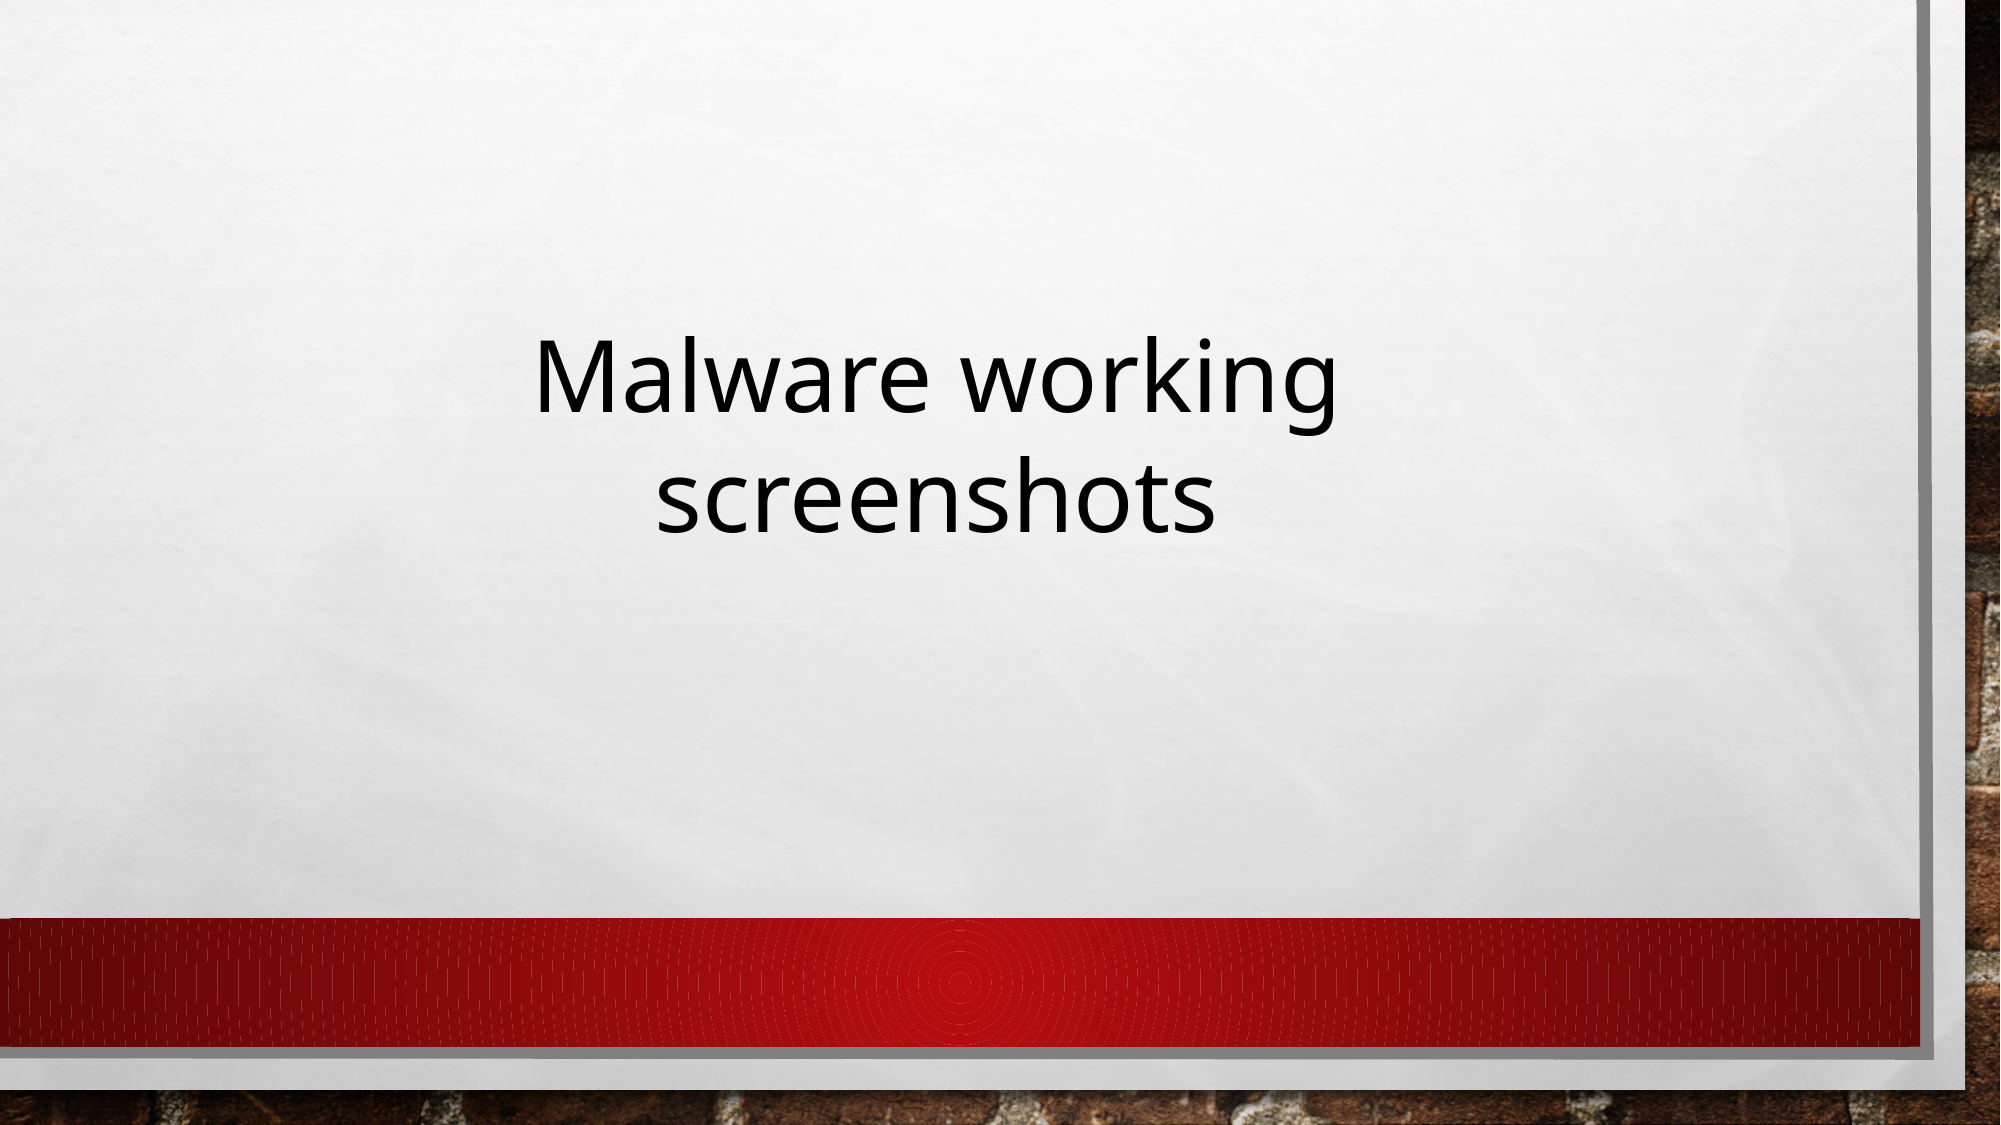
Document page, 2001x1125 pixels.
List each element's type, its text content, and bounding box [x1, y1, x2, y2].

picture [0, 0, 2000, 1125]
text_box Malware working screenshots [451, 304, 1422, 560]
